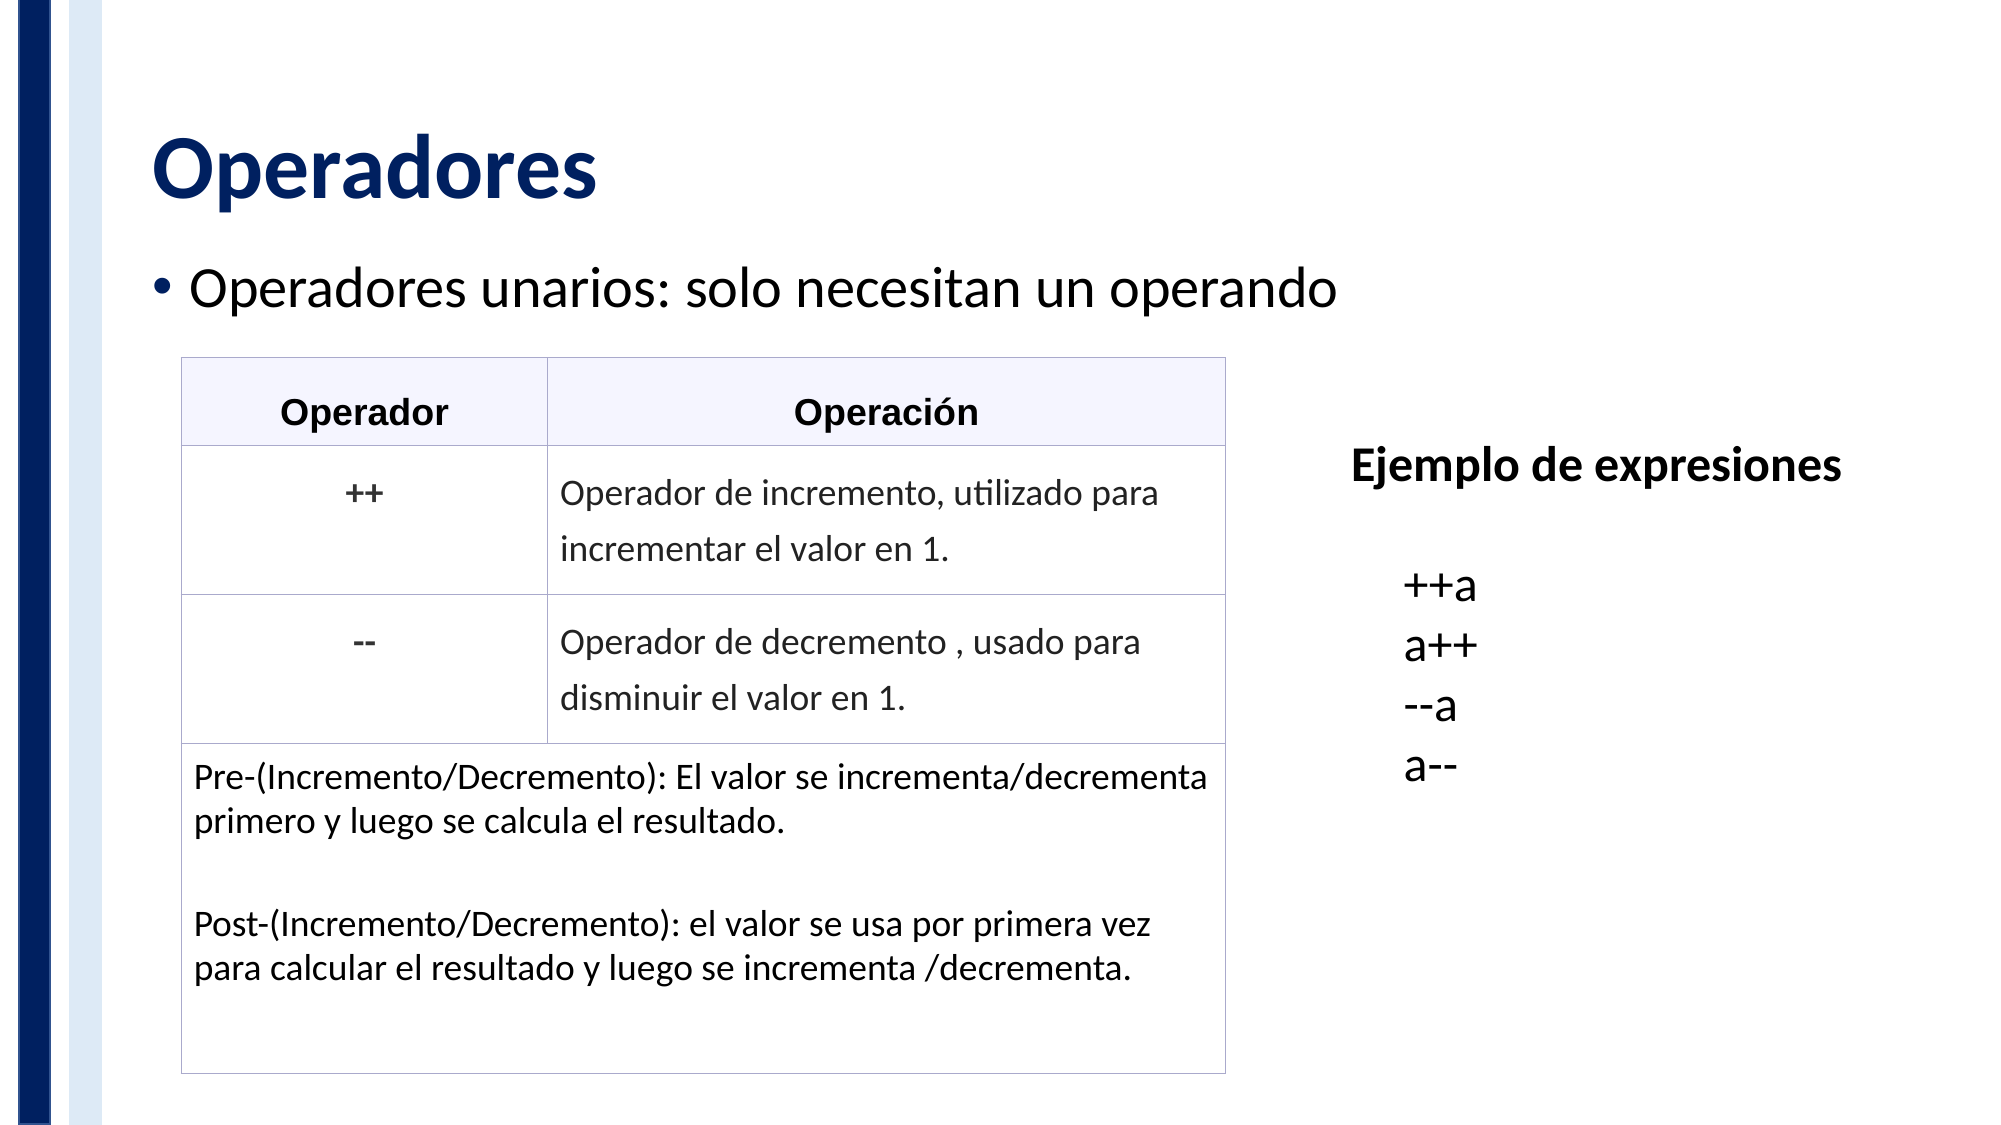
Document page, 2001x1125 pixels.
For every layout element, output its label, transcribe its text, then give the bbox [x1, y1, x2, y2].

table_cell Operador de decremento , usado para disminuir el valor en 1. [548, 595, 1225, 743]
title Operadores [137, 59, 1863, 249]
table_header Operador [182, 358, 547, 445]
table_cell Pre-(Incremento/Decremento): El valor se incrementa/decrementa primero y luego se calcula el resultado. Post-(Incremento/Decremento): el valor se usa por primera vez para calcular el resultado y luego se incrementa /decrementa. [182, 744, 1225, 1073]
table_cell Operador de incremento, utilizado para incrementar el valor en 1. [548, 446, 1225, 594]
table_cell ++ [182, 446, 547, 594]
text_box Ejemplo de expresiones ++a a++ --a a-- [1313, 416, 1898, 687]
table_cell -- [182, 595, 547, 743]
list Operadores unarios: solo necesitan un operando [137, 249, 1863, 964]
table_header Operación [548, 358, 1225, 445]
